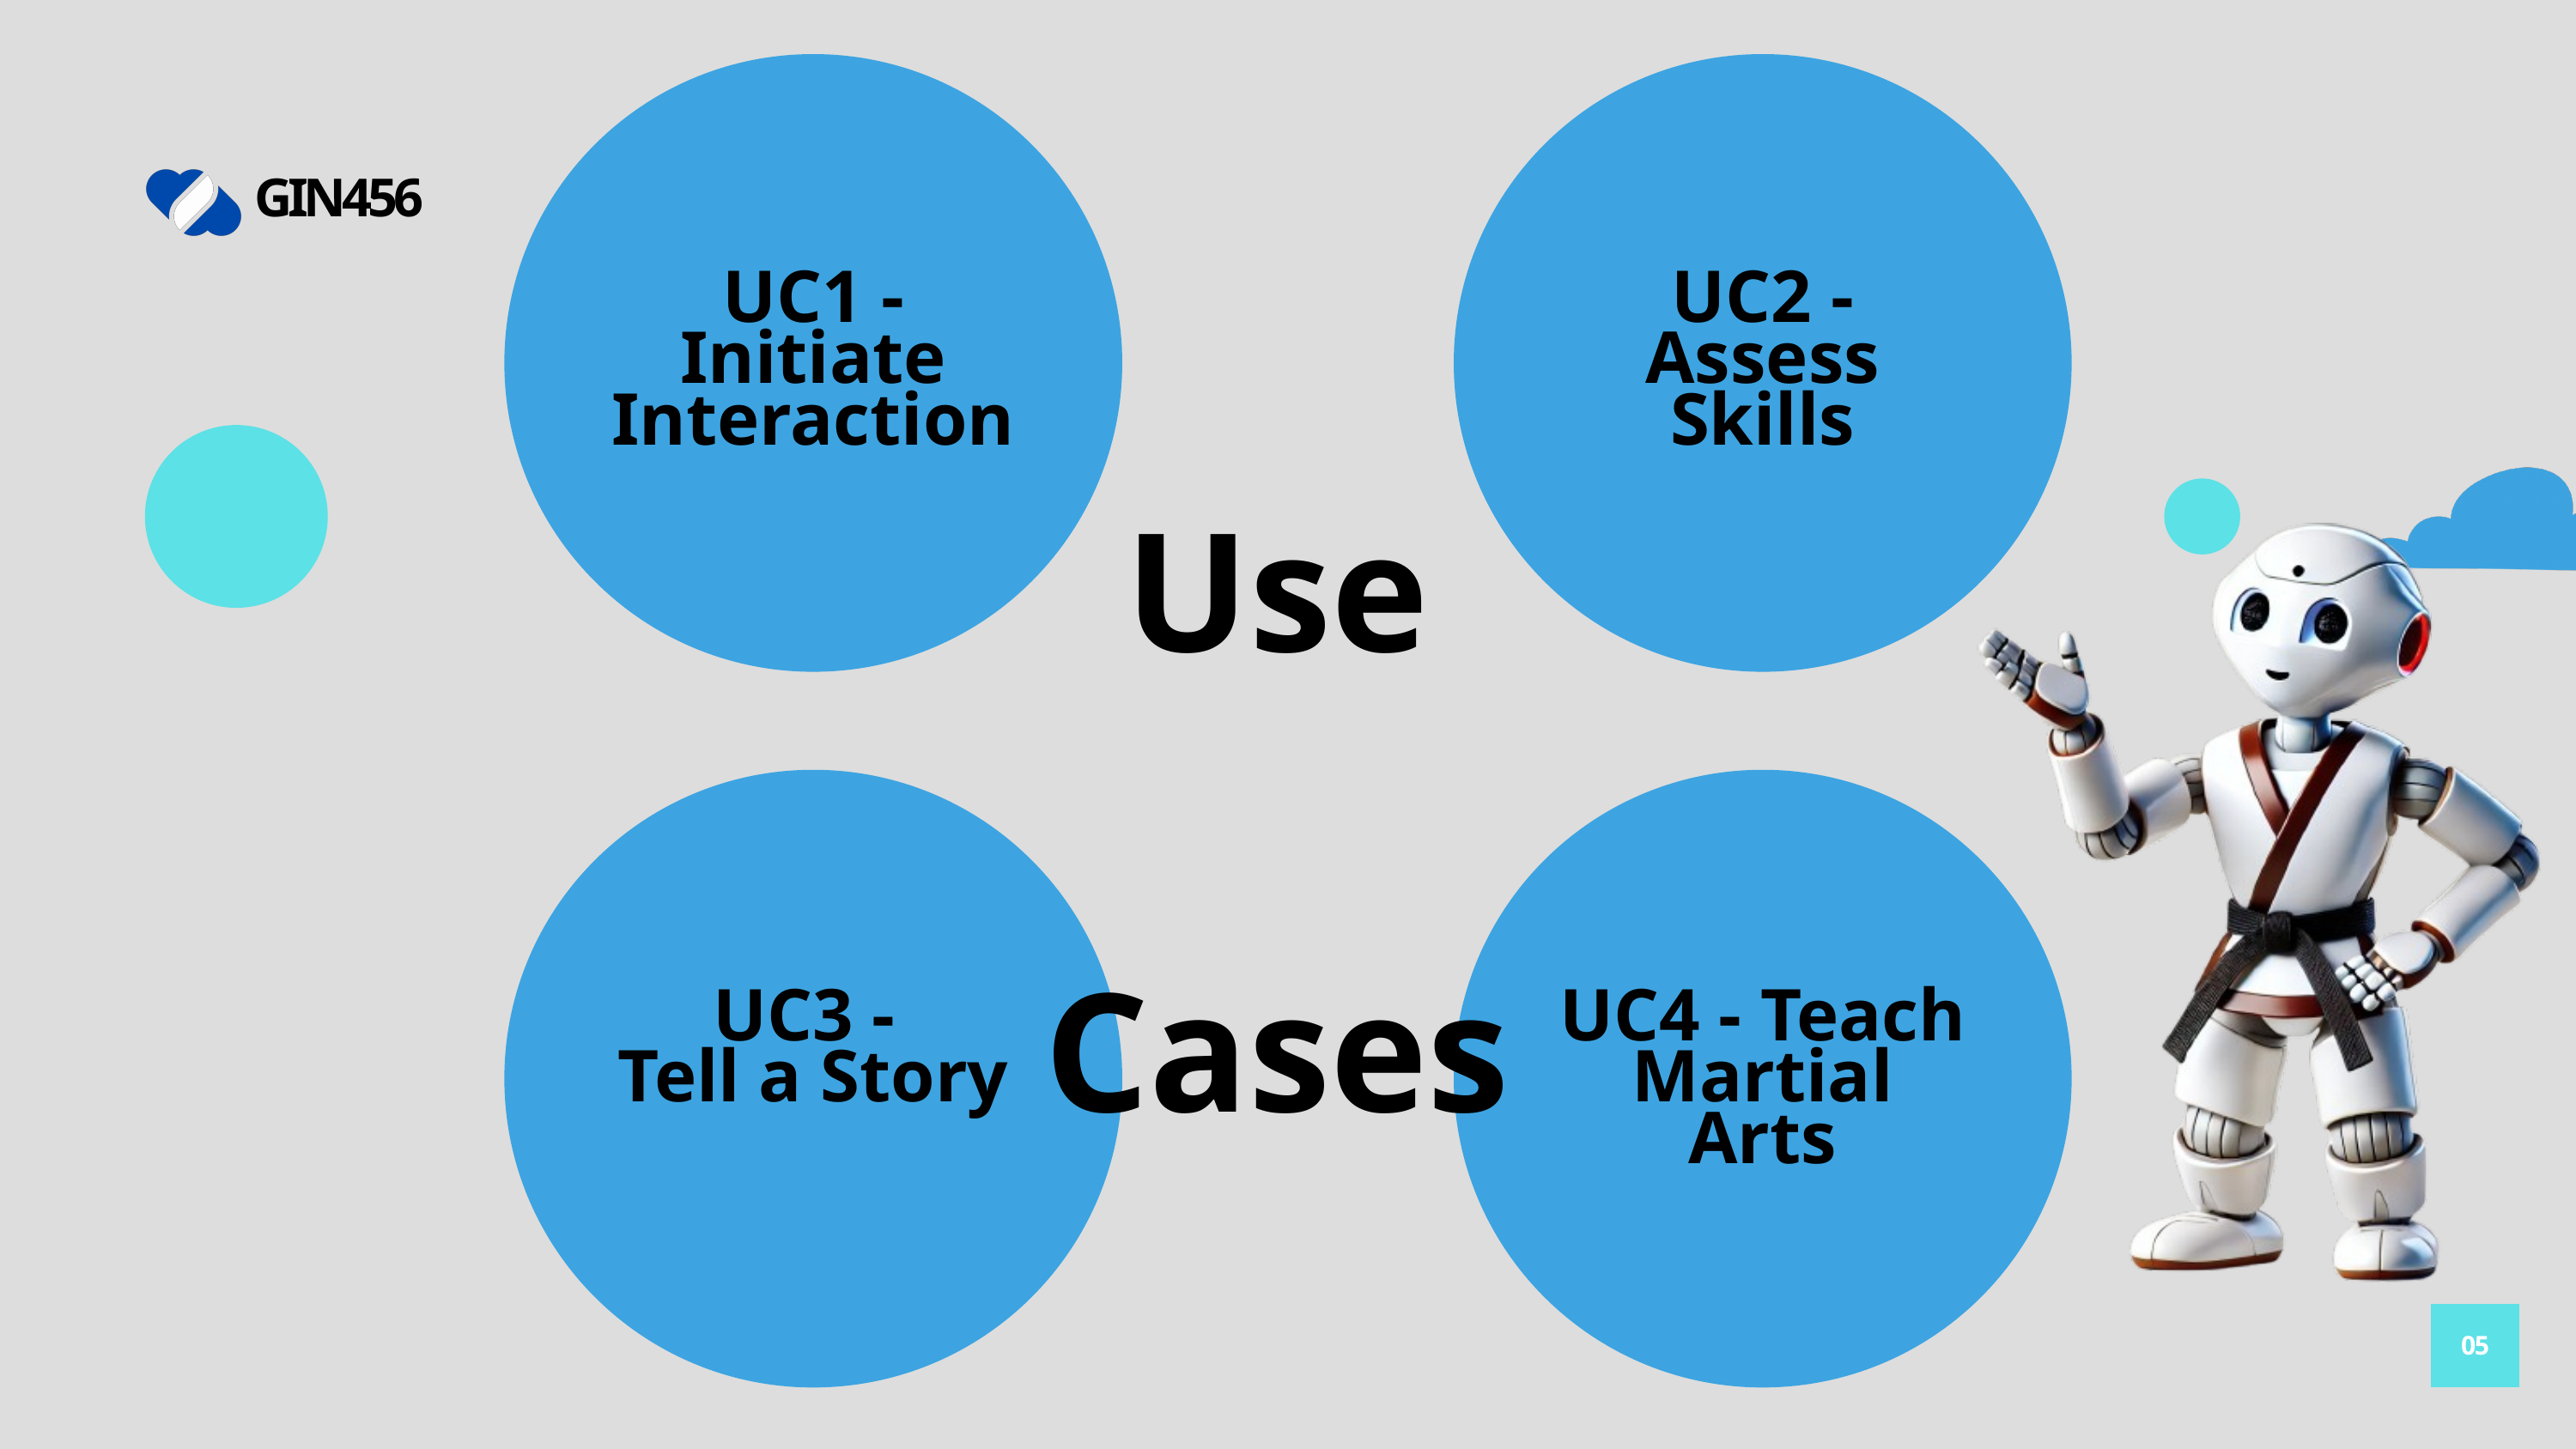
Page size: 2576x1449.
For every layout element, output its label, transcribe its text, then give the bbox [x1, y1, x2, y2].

text_box [2362, 462, 2576, 478]
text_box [1453, 769, 2072, 1388]
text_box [144, 167, 500, 239]
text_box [2164, 478, 2241, 555]
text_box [144, 424, 328, 609]
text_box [2430, 1303, 2520, 1388]
text_box [1866, 478, 2576, 1288]
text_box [504, 769, 1123, 1388]
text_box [1453, 53, 2072, 672]
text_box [504, 53, 1123, 672]
text_box Use Cases [1023, 454, 1531, 1146]
